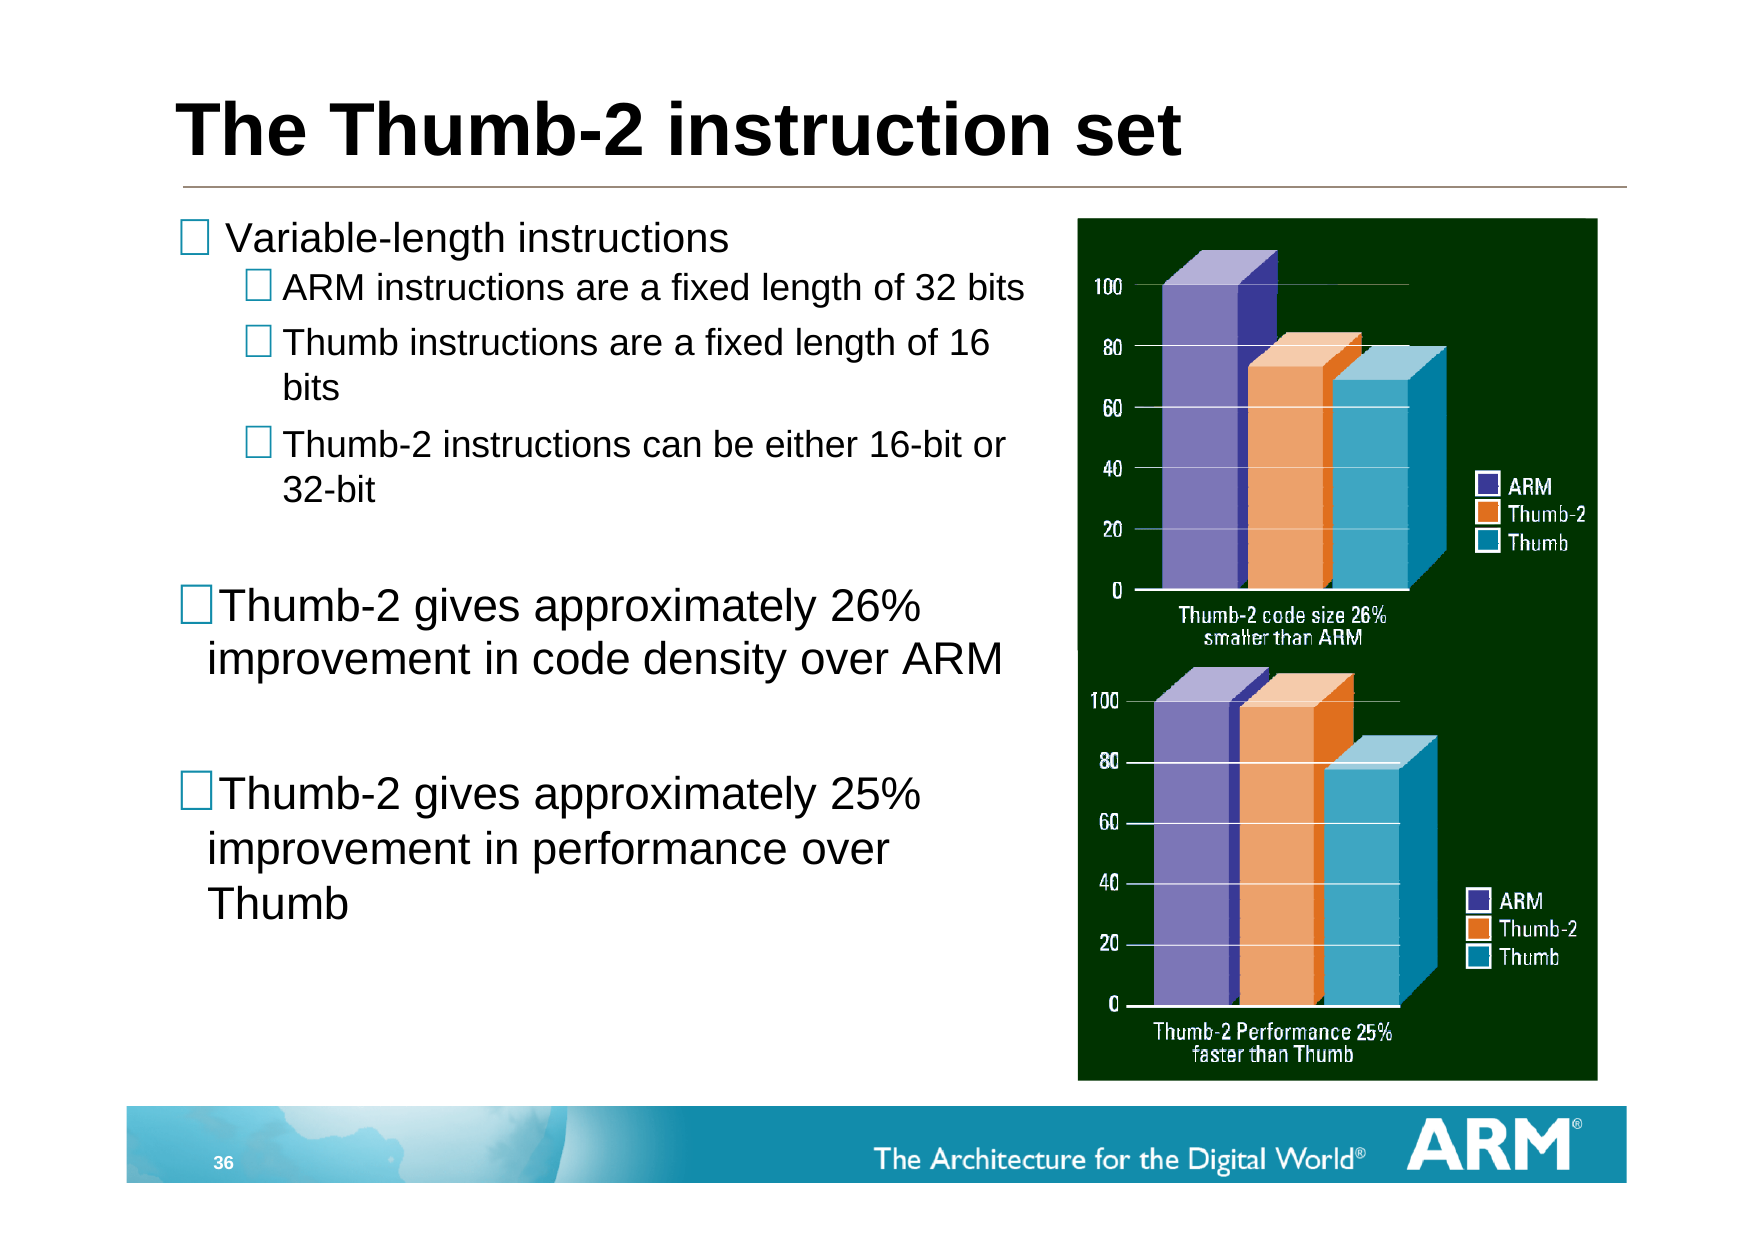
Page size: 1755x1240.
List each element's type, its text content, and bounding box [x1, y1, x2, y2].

text_box [1103, 399, 1122, 417]
text_box [1126, 707, 1438, 768]
title The Thumb-2 instruction set [173, 80, 1581, 172]
text_box [1508, 533, 1568, 551]
text_box [1091, 692, 1119, 709]
text_box [1103, 520, 1122, 537]
text_box [1109, 995, 1119, 1012]
text_box [1499, 892, 1542, 909]
text_box [1134, 293, 1447, 354]
text_box [1126, 768, 1438, 828]
slide_number 36 [198, 1150, 253, 1170]
text_box  [173, 203, 202, 268]
text_box [1095, 278, 1122, 295]
picture [126, 1106, 1627, 1183]
text_box [1204, 635, 1266, 645]
text_box [1508, 505, 1585, 522]
text_box [1077, 218, 1586, 651]
text_box [1178, 605, 1386, 636]
text_box [1099, 752, 1119, 769]
text_box [1475, 470, 1501, 553]
text_box [1099, 873, 1119, 891]
text_box [1499, 948, 1559, 965]
text_box [1126, 828, 1438, 1008]
text_box [1103, 338, 1122, 355]
text_box [1103, 460, 1122, 477]
text_box [1465, 887, 1492, 969]
text_box [1499, 919, 1577, 937]
text_box [1318, 635, 1362, 645]
text_box [1099, 813, 1119, 830]
text_box [1508, 478, 1551, 495]
text_box [1134, 354, 1447, 415]
text_box Variable-length instructions ARM instructions are a fixed length of 32 bits Thumb instructions are a fixed length of 16 bits Thumb-2 instructions can be either 16-bit or 32-bit [222, 210, 1028, 522]
text_box Thumb-2 gives approximately 26% improvement in code density over ARM Thumb-2 gives approximately 25% improvement in performance over Thumb [173, 579, 1010, 942]
text_box [1134, 250, 1410, 293]
text_box [1275, 635, 1312, 645]
text_box [1089, 667, 1597, 1076]
text_box [1153, 1022, 1353, 1062]
text_box [1357, 1022, 1392, 1041]
text_box [1100, 934, 1119, 951]
text_box [1077, 218, 1598, 1081]
text_box [1126, 667, 1401, 707]
text_box [1134, 415, 1447, 591]
text_box [1112, 582, 1122, 599]
